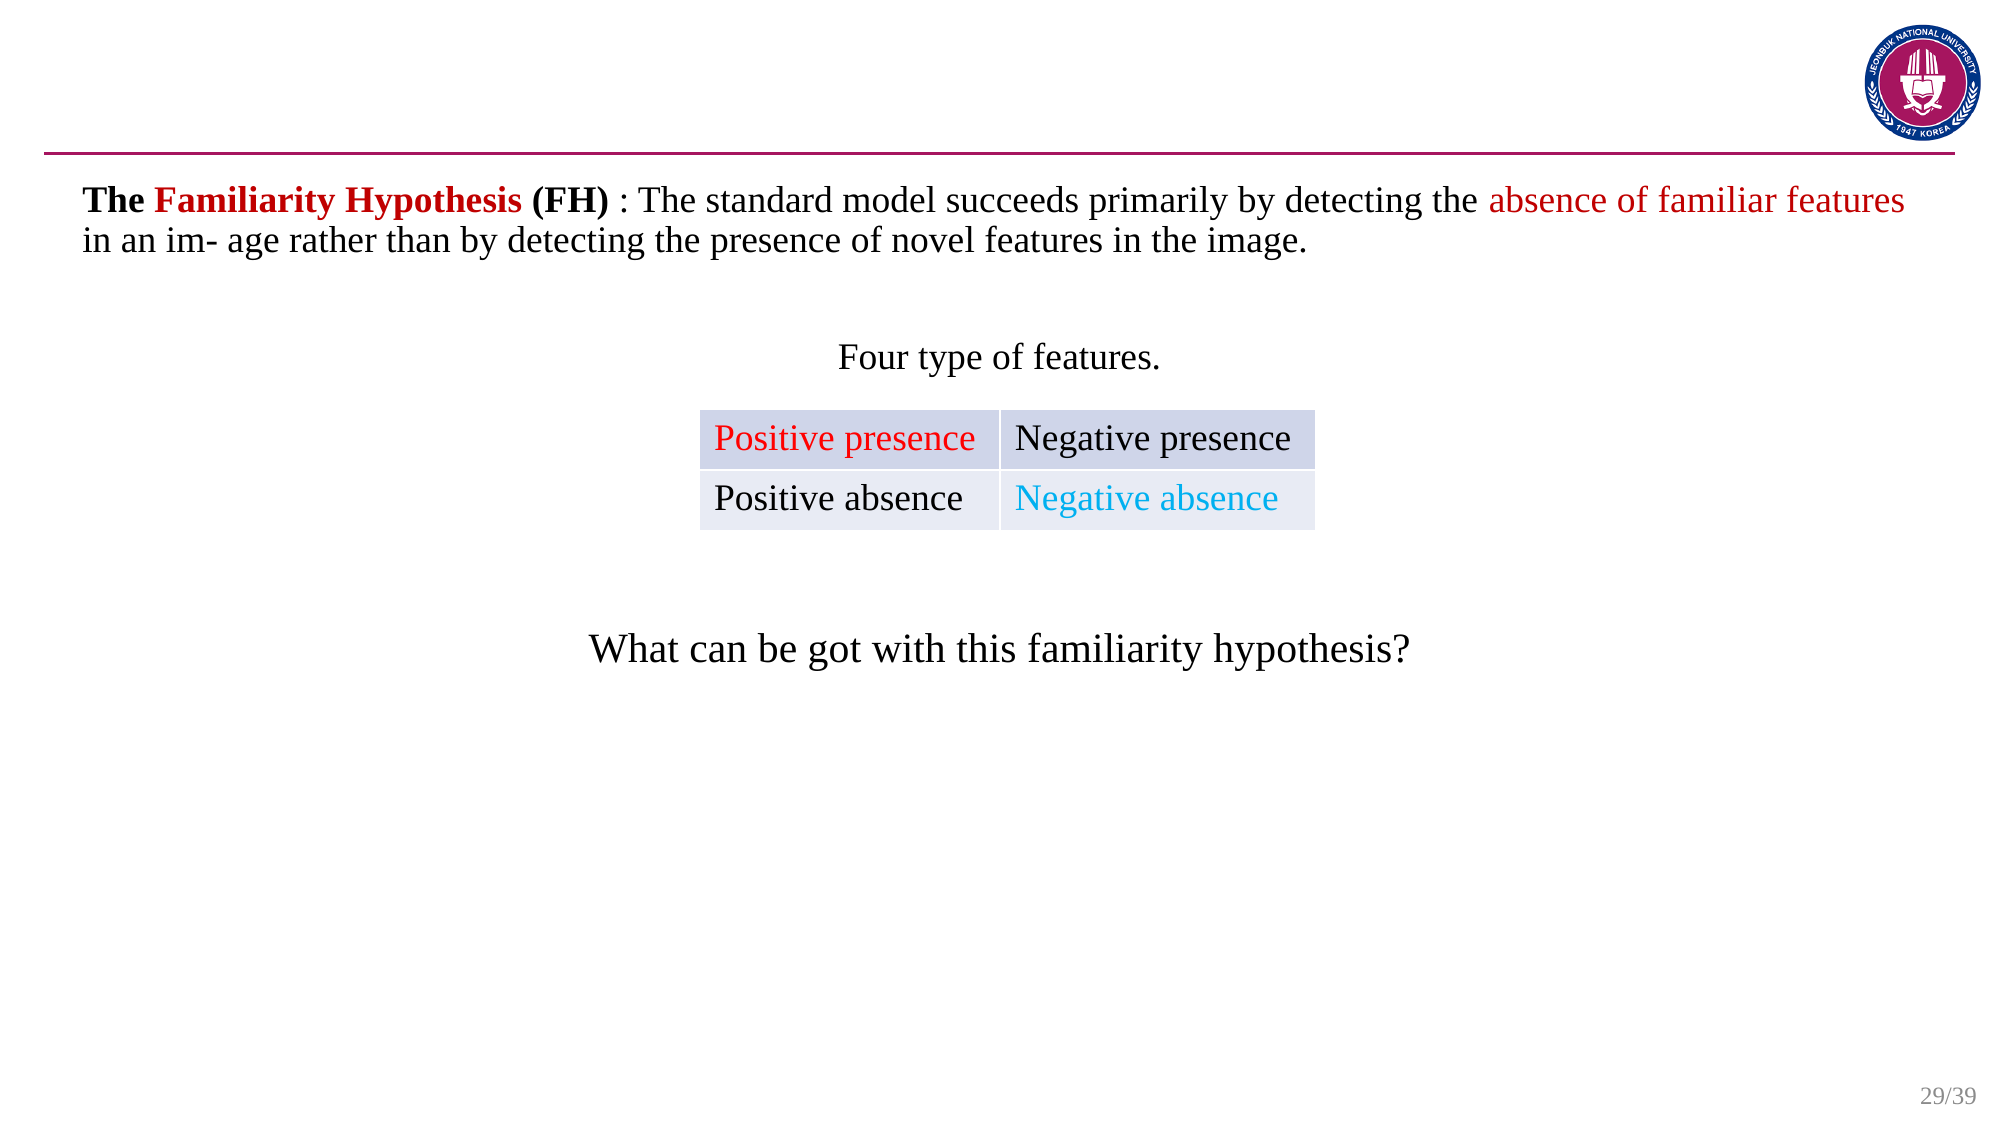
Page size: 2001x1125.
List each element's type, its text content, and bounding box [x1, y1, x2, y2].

table_header Negative presence [1001, 410, 1315, 469]
text_box Four type of features. [823, 324, 1177, 385]
table_header Positive presence [700, 410, 999, 469]
slide_number 29/39 [1897, 1065, 2000, 1125]
text_box What can be got with this familiarity hypothesis? [67, 618, 1933, 679]
list The Familiarity Hypothesis (FH) : The standard model succeeds primarily by detecting the absence of familiar features in an im- age rather than by detecting the presence of novel features in the image. [67, 172, 1933, 270]
picture [1863, 23, 1982, 142]
table_cell Negative absence [1001, 471, 1315, 530]
table_cell Positive absence [700, 471, 999, 530]
